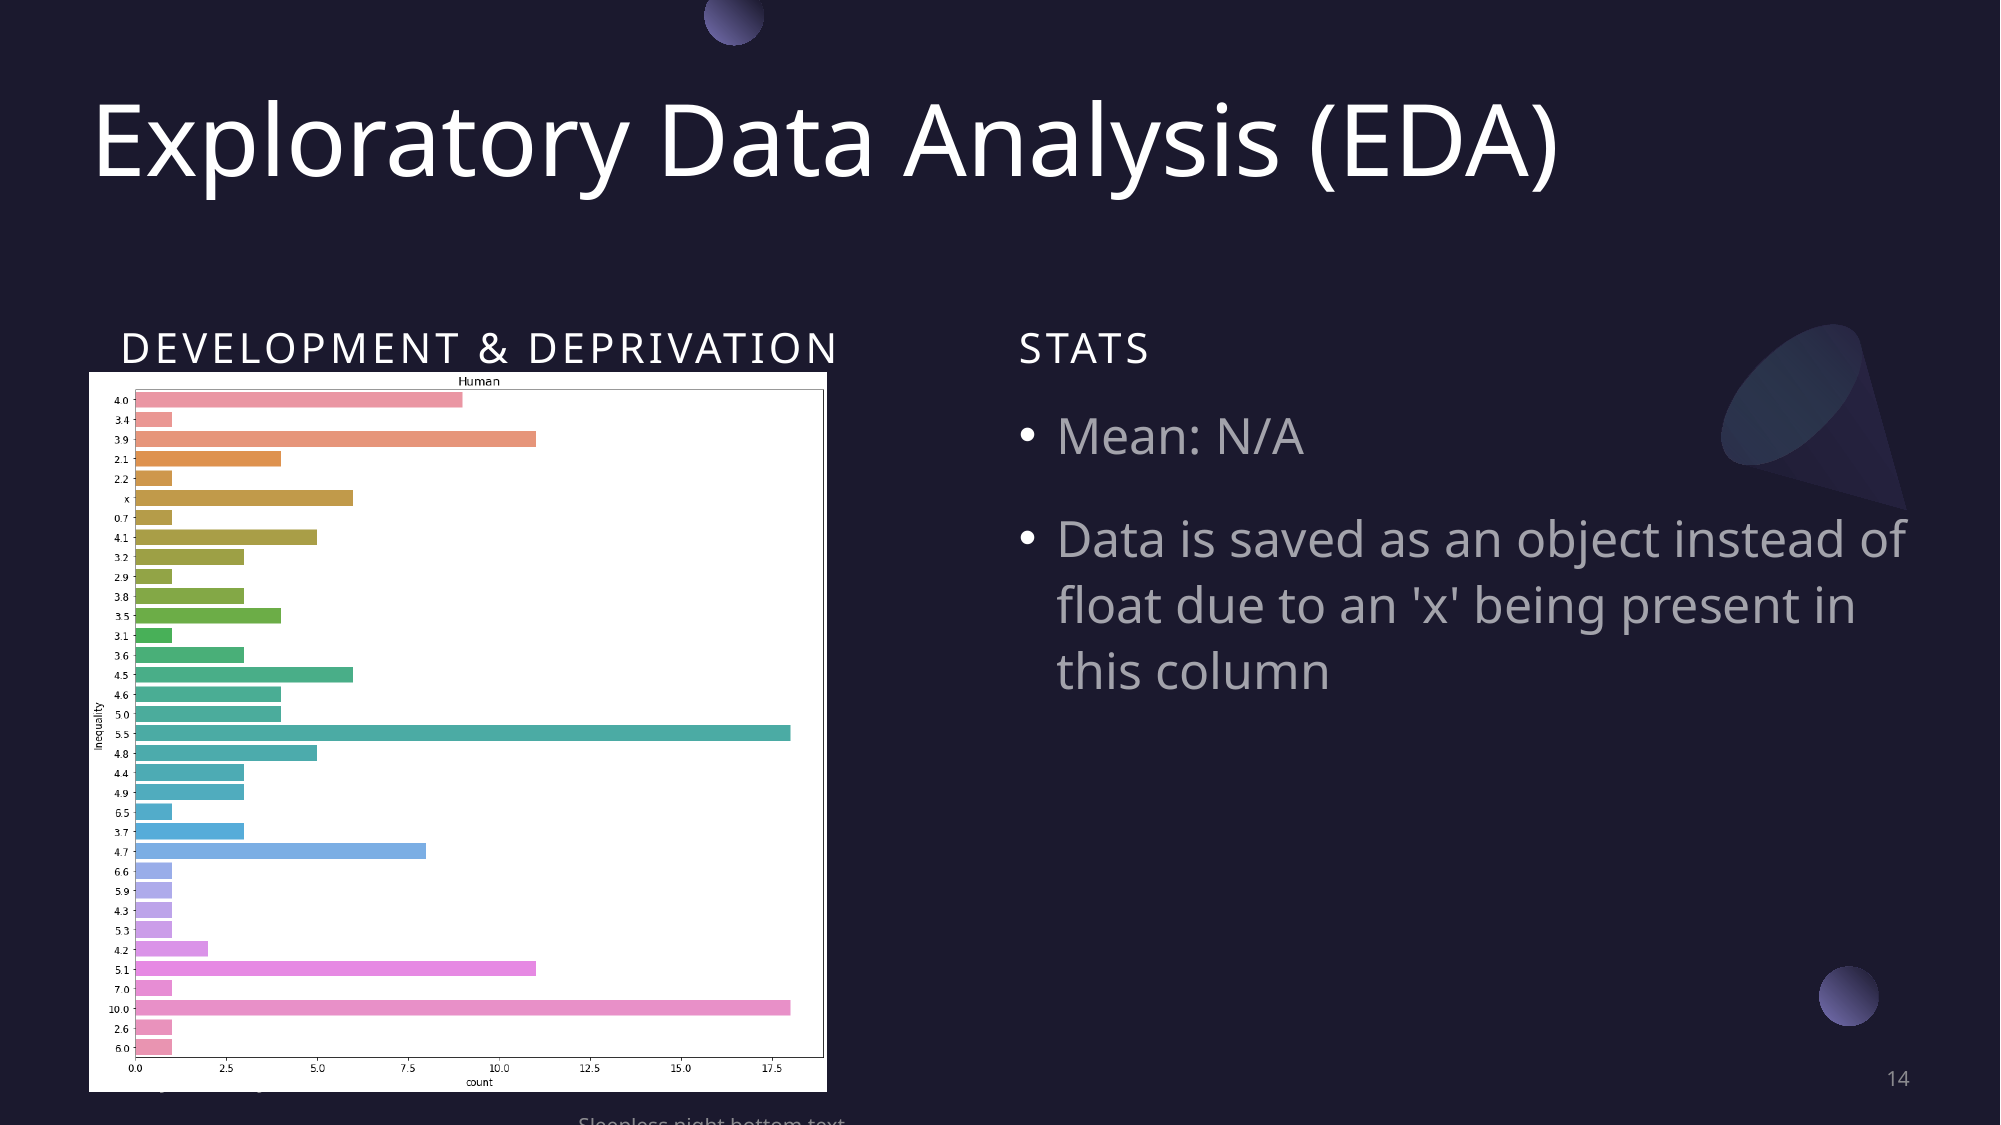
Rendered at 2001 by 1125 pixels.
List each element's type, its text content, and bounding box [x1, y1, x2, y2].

text_box Mean: N/A Data is saved as an object instead of float due to an 'x' being present in this column [1019, 398, 1911, 975]
list stats [1019, 283, 1911, 372]
list Development & Deprivation [90, 283, 983, 372]
text_box [703, 0, 765, 47]
title Exploratory Data Analysis (EDA) [90, 90, 1911, 309]
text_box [1702, 332, 1922, 541]
slide_number 13 [1632, 1067, 1910, 1093]
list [89, 372, 827, 1093]
footer Sleepless night bottom text [578, 1113, 1625, 1125]
